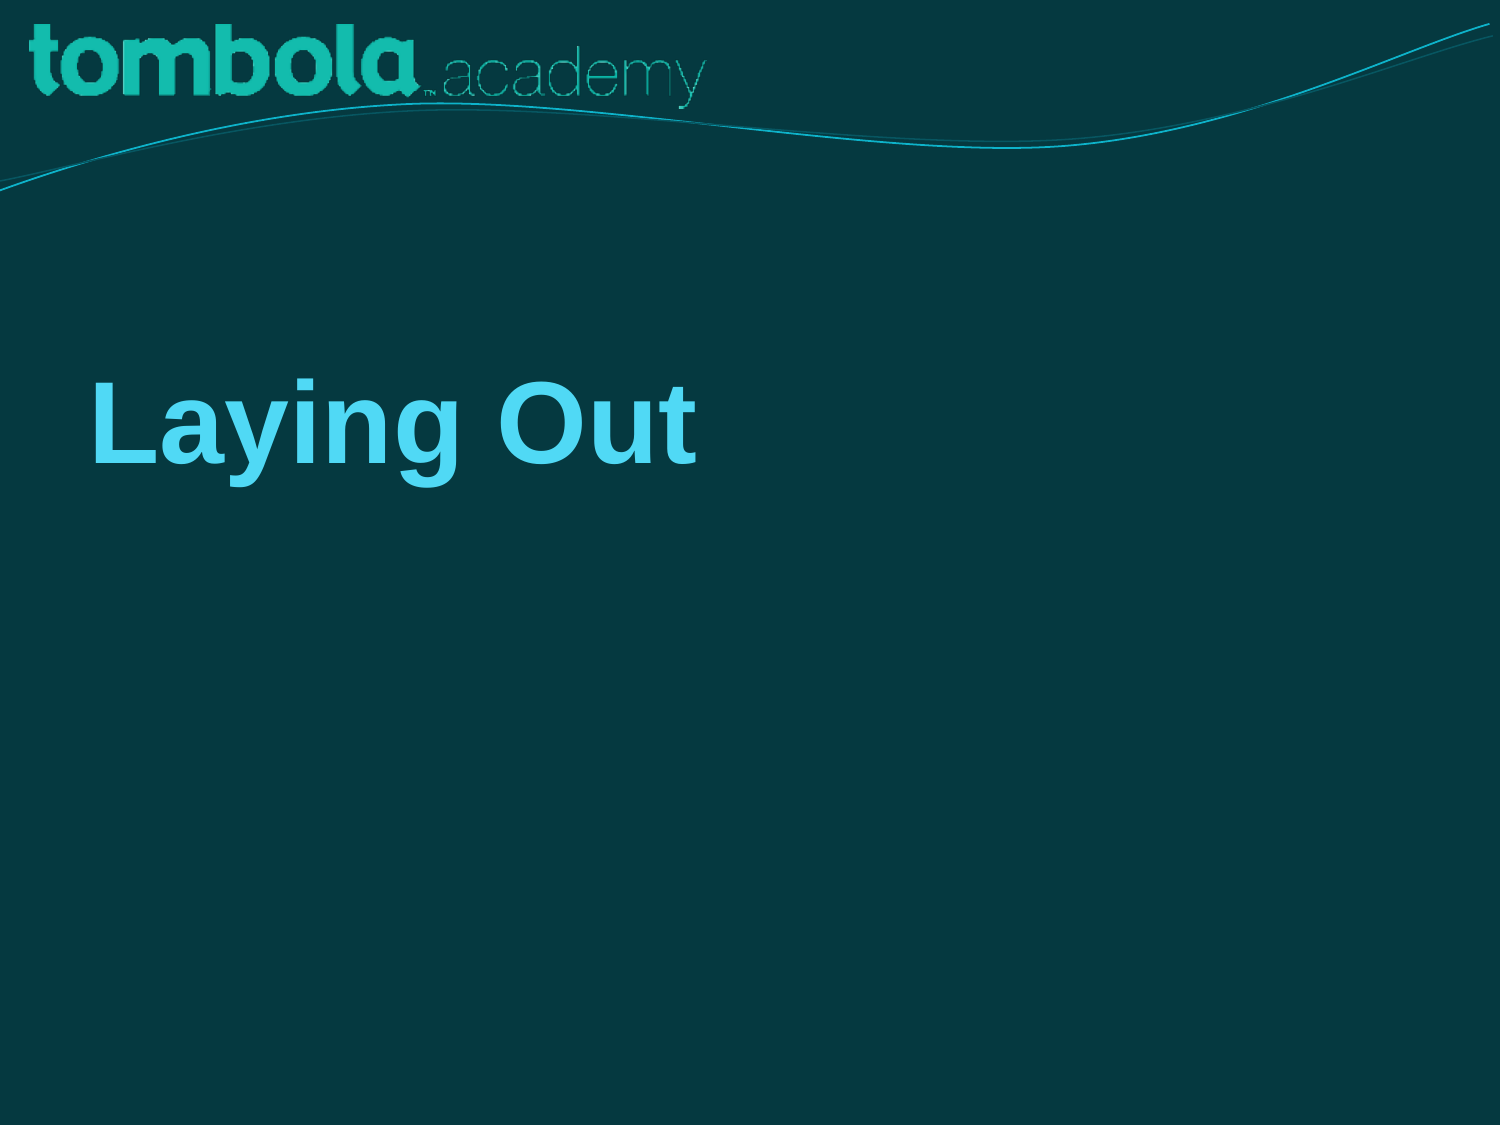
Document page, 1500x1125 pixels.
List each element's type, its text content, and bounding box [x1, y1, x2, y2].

picture [29, 24, 707, 109]
title Laying Out [88, 208, 1364, 488]
